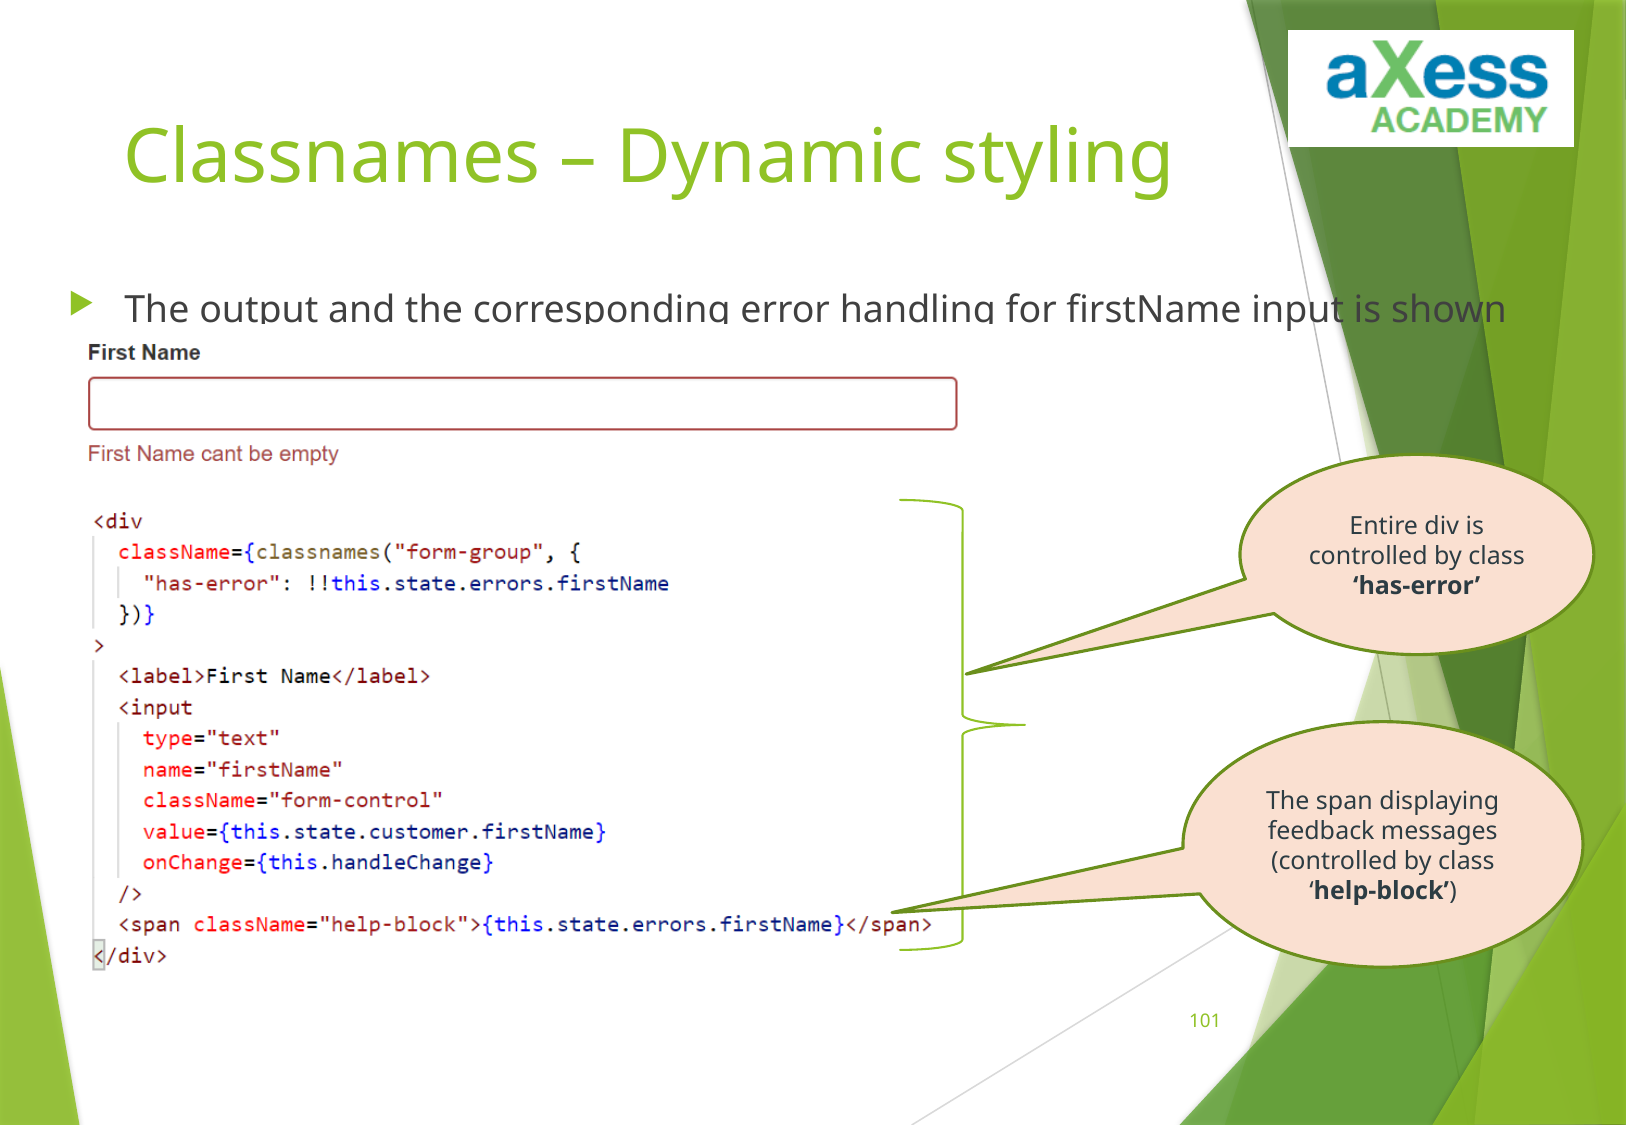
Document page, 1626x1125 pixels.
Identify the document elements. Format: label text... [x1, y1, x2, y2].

picture [1288, 30, 1574, 147]
list The output and the corresponding error handling for firstName input is shown below [53, 217, 1573, 1093]
title Classnames – Dynamic styling [108, 99, 1237, 217]
text_box The span displaying feedback messages (controlled by class ‘help-block’) [1061, 720, 1585, 969]
picture [74, 499, 1059, 988]
text_box Entire div is controlled by class ‘has-error’ [1061, 452, 1596, 658]
slide_number 100 [1145, 991, 1237, 1051]
picture [61, 324, 1038, 480]
